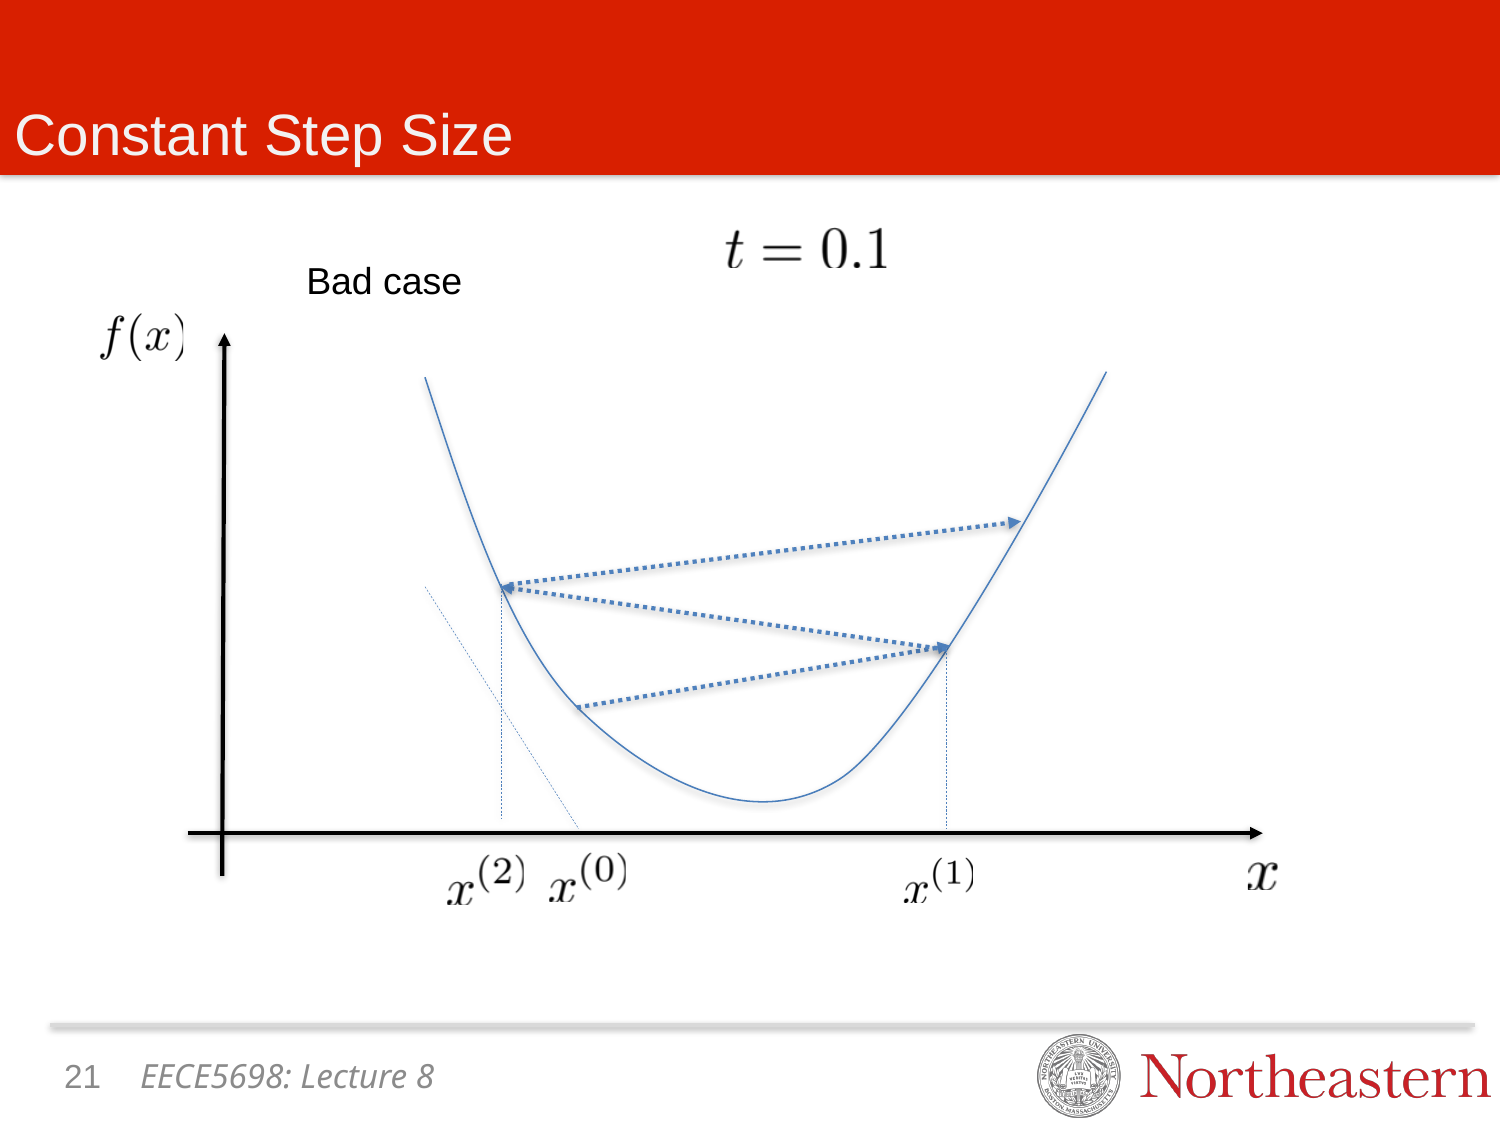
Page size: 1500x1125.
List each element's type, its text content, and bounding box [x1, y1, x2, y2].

text_box [424, 371, 1108, 584]
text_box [576, 657, 941, 708]
picture [724, 226, 887, 269]
picture [1247, 862, 1278, 890]
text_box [509, 521, 1022, 585]
text_box [951, 593, 984, 644]
text_box Bad case [291, 249, 478, 310]
picture [548, 851, 626, 903]
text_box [221, 332, 225, 832]
footer EECE5698: Lecture 8 [125, 1045, 1029, 1105]
slide_number 20 [41, 1045, 117, 1105]
picture [446, 854, 524, 905]
picture [1037, 1034, 1491, 1118]
title Constant Step Size [0, 0, 1500, 175]
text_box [221, 842, 225, 876]
picture [902, 856, 974, 903]
picture [98, 311, 184, 361]
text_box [505, 591, 947, 650]
text_box [537, 657, 571, 702]
text_box [586, 716, 902, 803]
